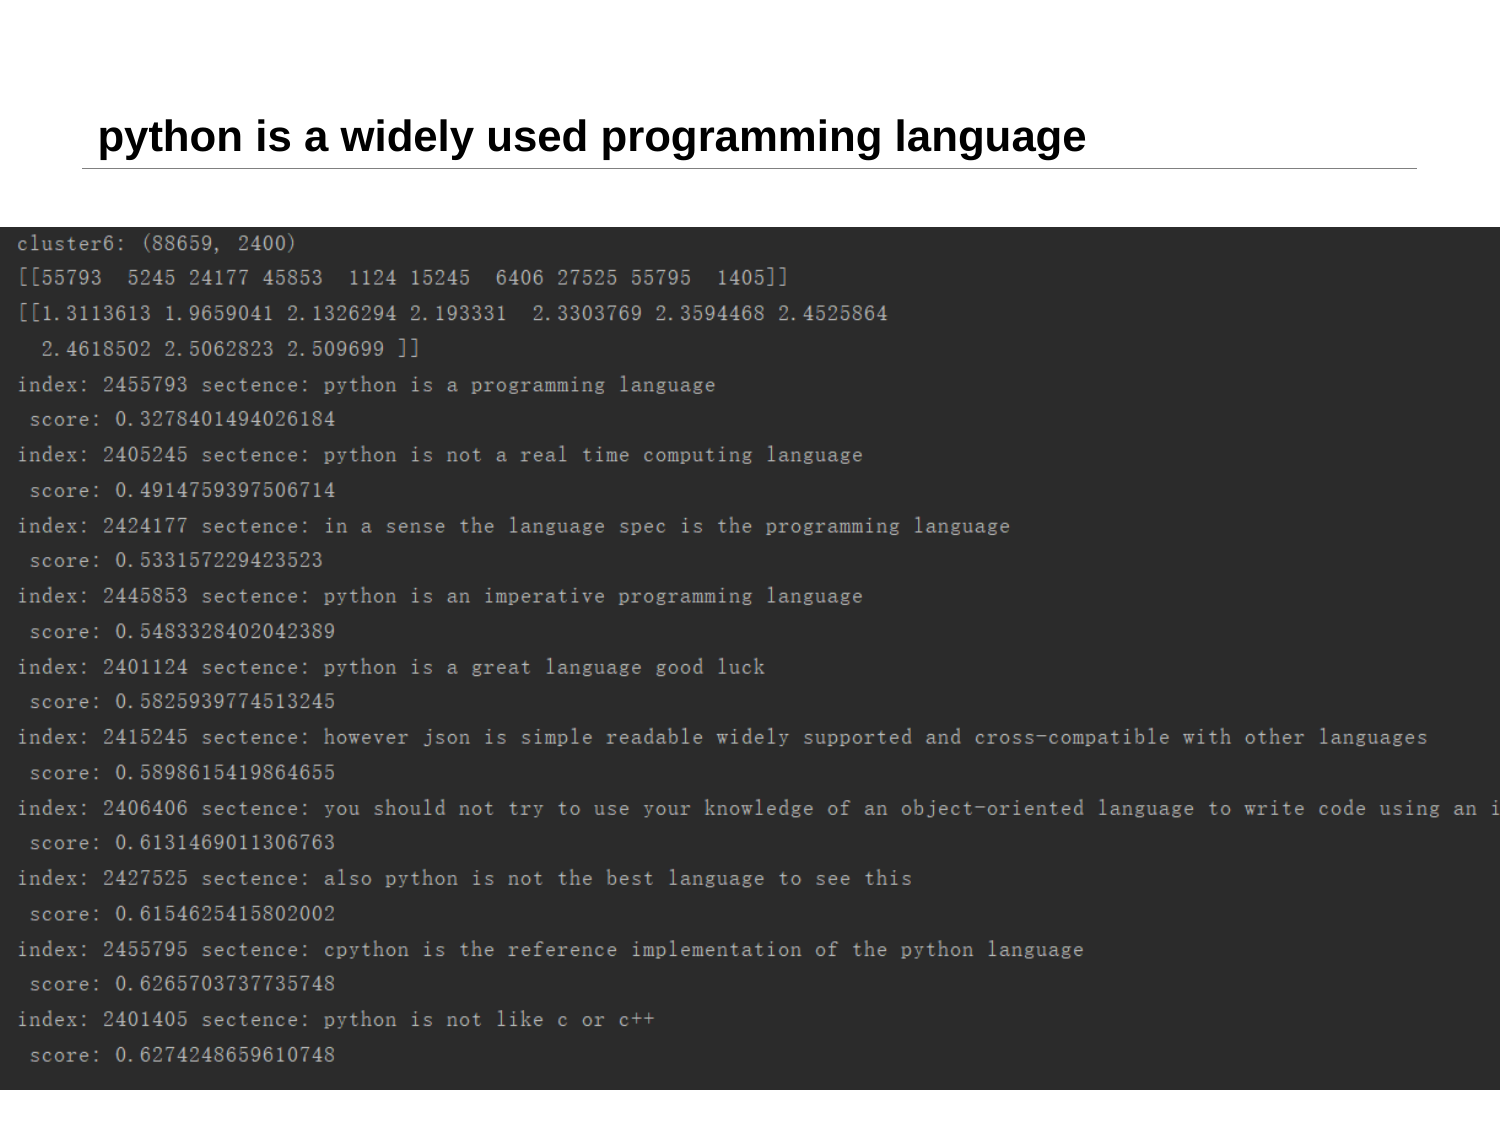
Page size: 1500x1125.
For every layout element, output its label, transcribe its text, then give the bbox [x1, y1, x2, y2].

title python is a widely used programming language [82, 0, 1418, 169]
picture [0, 227, 1500, 1091]
